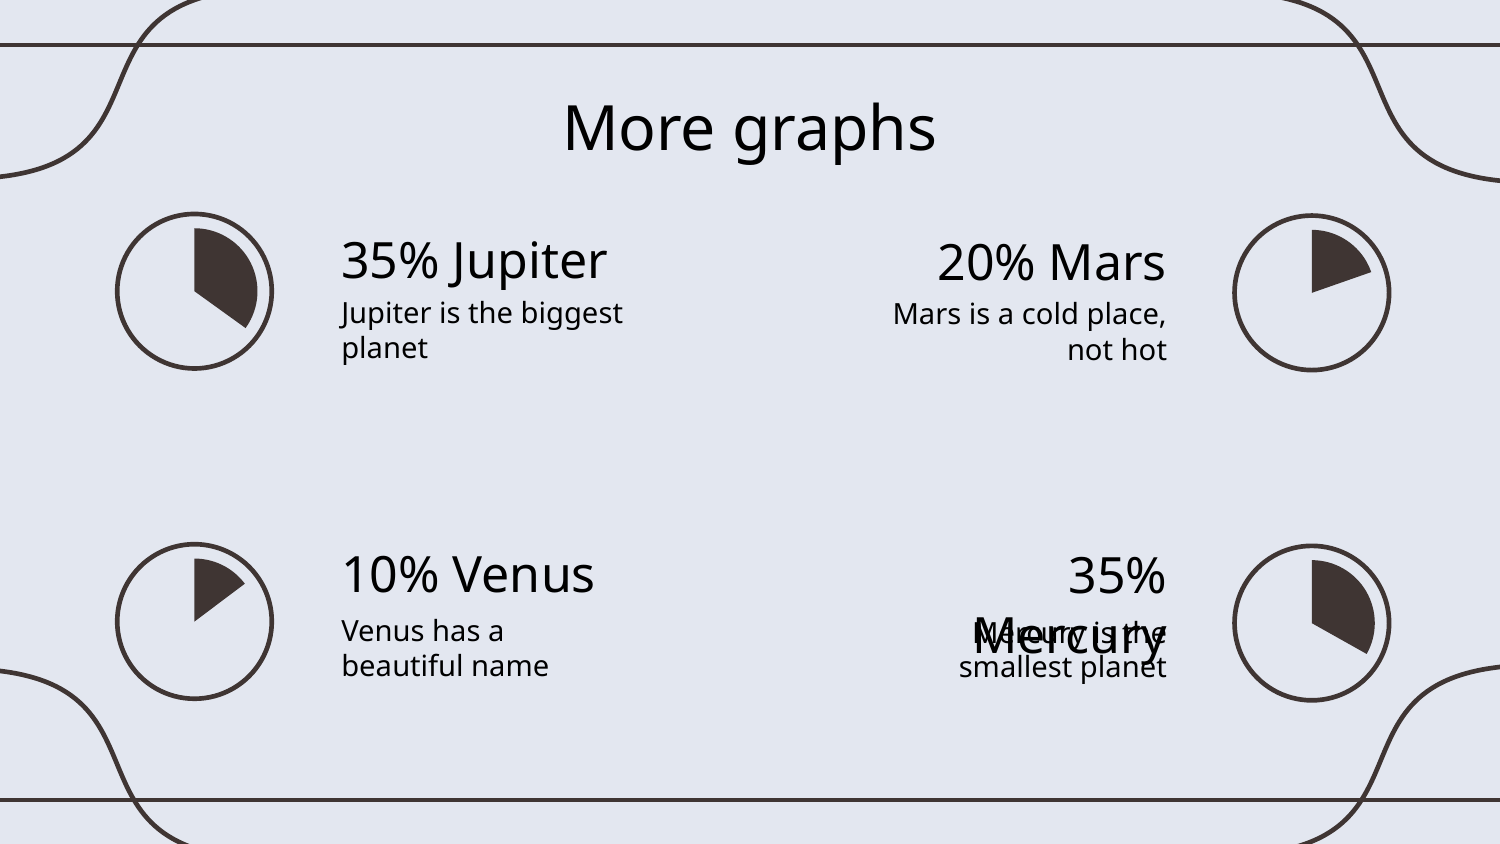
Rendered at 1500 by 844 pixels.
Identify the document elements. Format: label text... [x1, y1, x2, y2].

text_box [1234, 215, 1390, 371]
text_box 35% Jupiter [326, 213, 646, 295]
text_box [1234, 545, 1390, 701]
text_box Mercury is the smallest planet [862, 610, 1182, 701]
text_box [116, 213, 272, 369]
text_box Jupiter is the biggest planet [326, 295, 646, 381]
text_box Mars is a cold place, not hot [862, 297, 1182, 383]
title More graphs [116, 72, 1383, 167]
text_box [116, 543, 272, 700]
text_box 20% Mars [862, 215, 1182, 297]
text_box 35% Mercury [862, 528, 1182, 610]
text_box 10% Venus [326, 527, 646, 608]
text_box Venus has a beautiful name [326, 608, 646, 699]
